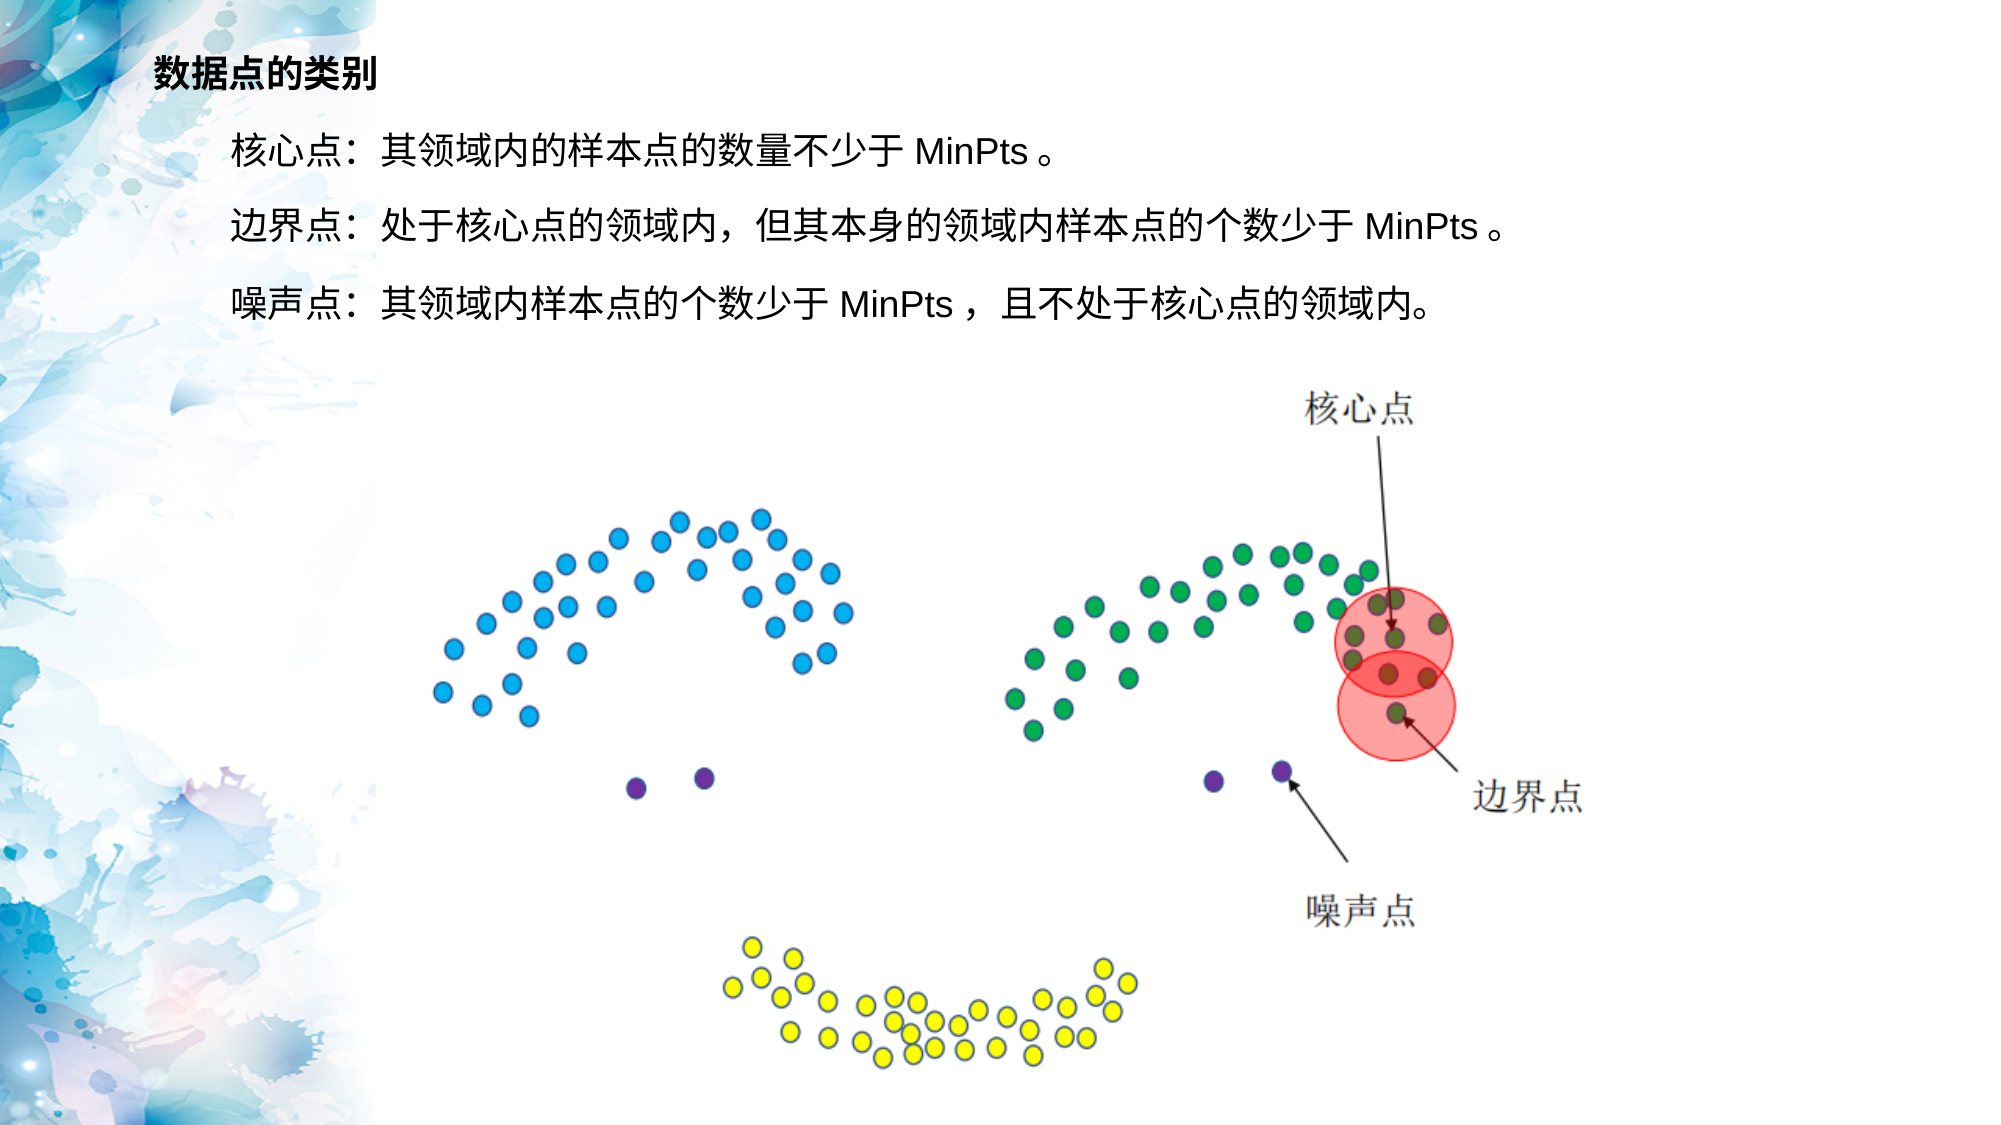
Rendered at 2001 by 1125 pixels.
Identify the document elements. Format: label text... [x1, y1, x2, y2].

text_box 数据点的类别 [138, 42, 453, 103]
text_box 核心点：其领域内的样本点的数量不少于MinPts。 [215, 119, 1401, 180]
text_box 噪声点：其领域内样本点的个数少于MinPts，且不处于核心点的领域内。 [215, 272, 1565, 333]
text_box 边界点：处于核心点的领域内，但其本身的领域内样本点的个数少于MinPts。 [215, 194, 1541, 255]
picture [0, 0, 1613, 1125]
